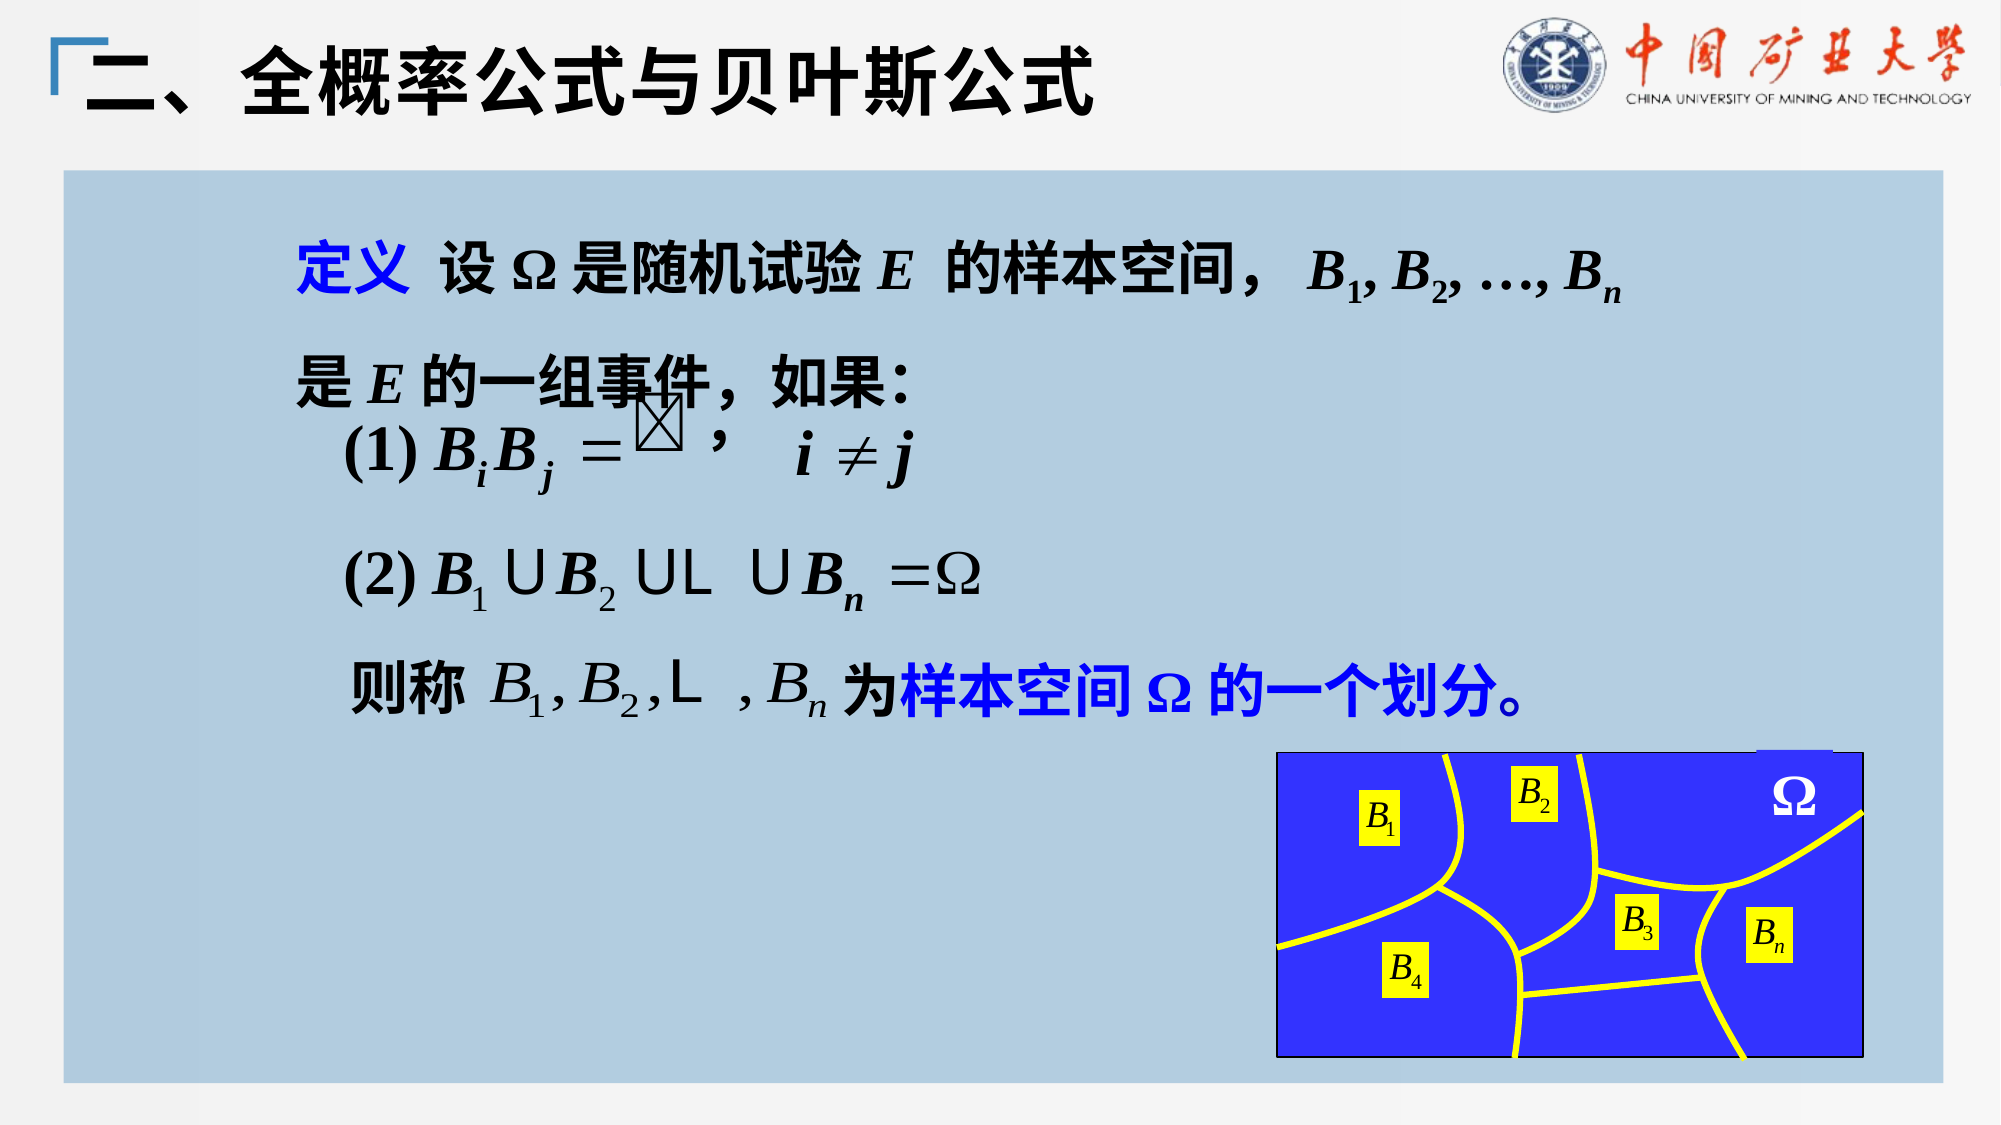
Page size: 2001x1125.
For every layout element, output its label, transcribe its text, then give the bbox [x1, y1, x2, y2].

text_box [1511, 766, 1559, 823]
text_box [335, 642, 1672, 733]
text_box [335, 531, 1048, 626]
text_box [335, 405, 622, 508]
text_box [1358, 789, 1400, 846]
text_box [785, 416, 927, 503]
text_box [1276, 754, 1863, 1060]
text_box ， [616, 378, 739, 531]
text_box 二、全概率公式与贝叶斯公式 [68, 27, 1591, 133]
text_box 定义 设Ω是随机试验E 的样本空间，B1, B2, …, Bn是E的一组事件，如果： [280, 183, 1672, 423]
text_box [63, 169, 1944, 1084]
text_box [50, 36, 68, 96]
text_box Ω [1756, 749, 1833, 754]
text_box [1382, 941, 1430, 999]
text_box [1614, 893, 1659, 950]
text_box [1745, 906, 1793, 964]
picture [1503, 15, 1977, 116]
